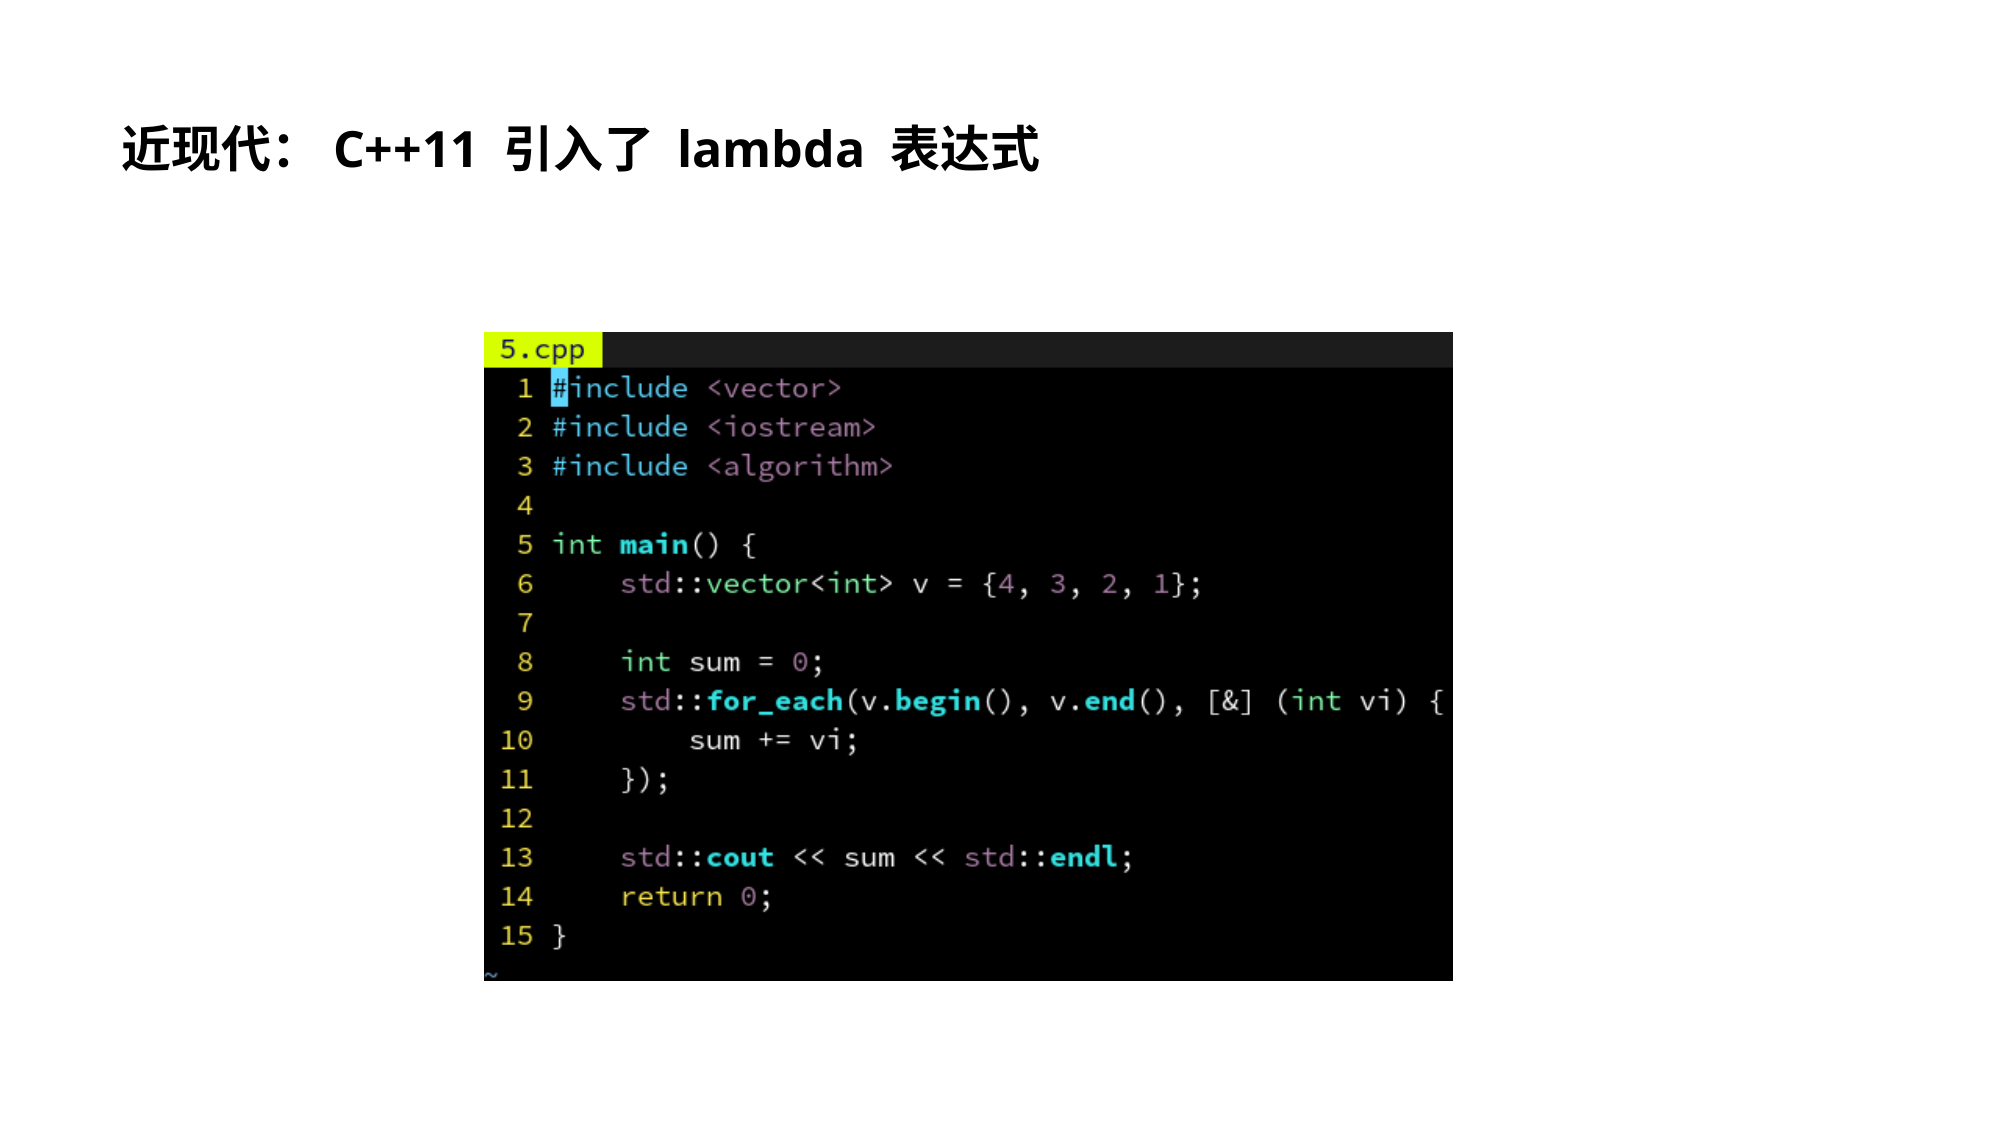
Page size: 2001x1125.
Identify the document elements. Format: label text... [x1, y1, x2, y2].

title 近现代：C++11 引入了 lambda 表达式 [106, 42, 1832, 260]
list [484, 331, 1453, 981]
